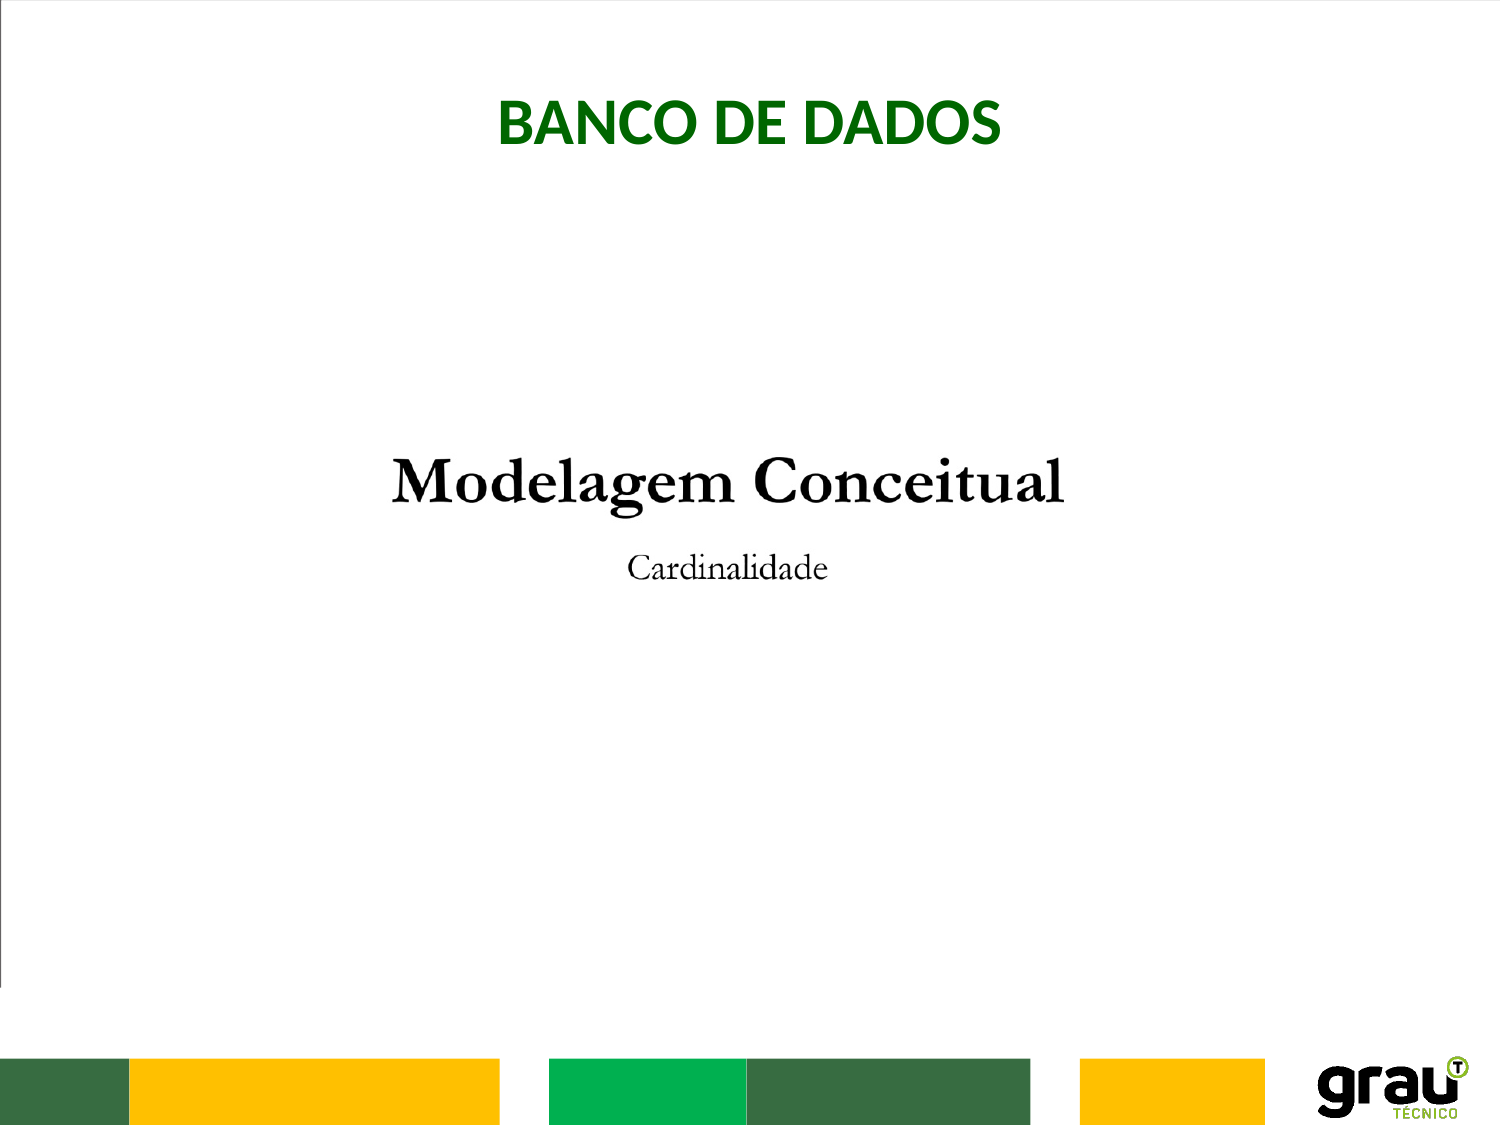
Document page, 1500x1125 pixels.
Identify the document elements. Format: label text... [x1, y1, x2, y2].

picture [0, 0, 1500, 987]
text_box BANCO DE DADOS [112, 7, 1388, 232]
picture [1316, 1055, 1470, 1121]
